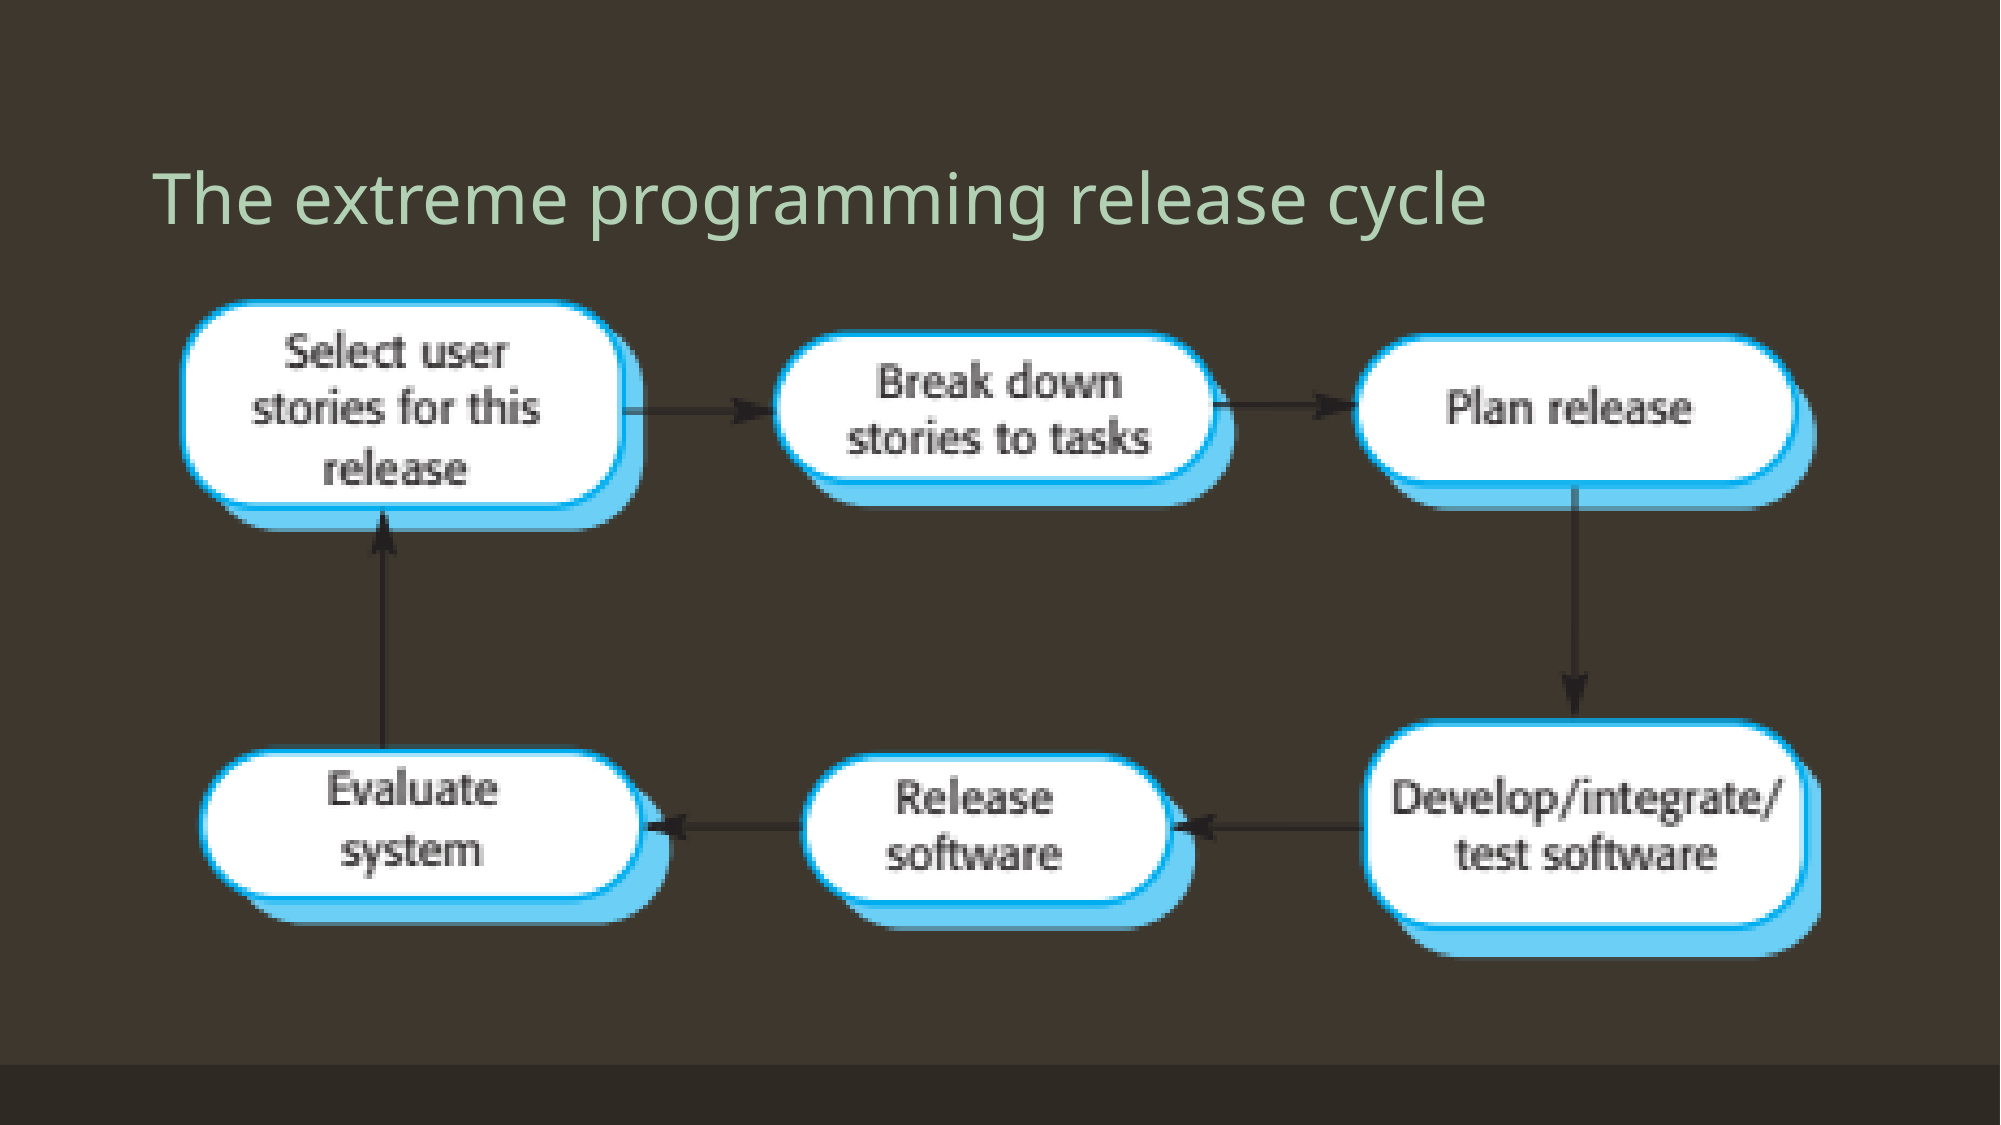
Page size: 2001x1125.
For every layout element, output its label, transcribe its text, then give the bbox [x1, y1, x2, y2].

picture [178, 299, 1822, 1014]
title The extreme programming release cycle [137, 59, 1863, 248]
